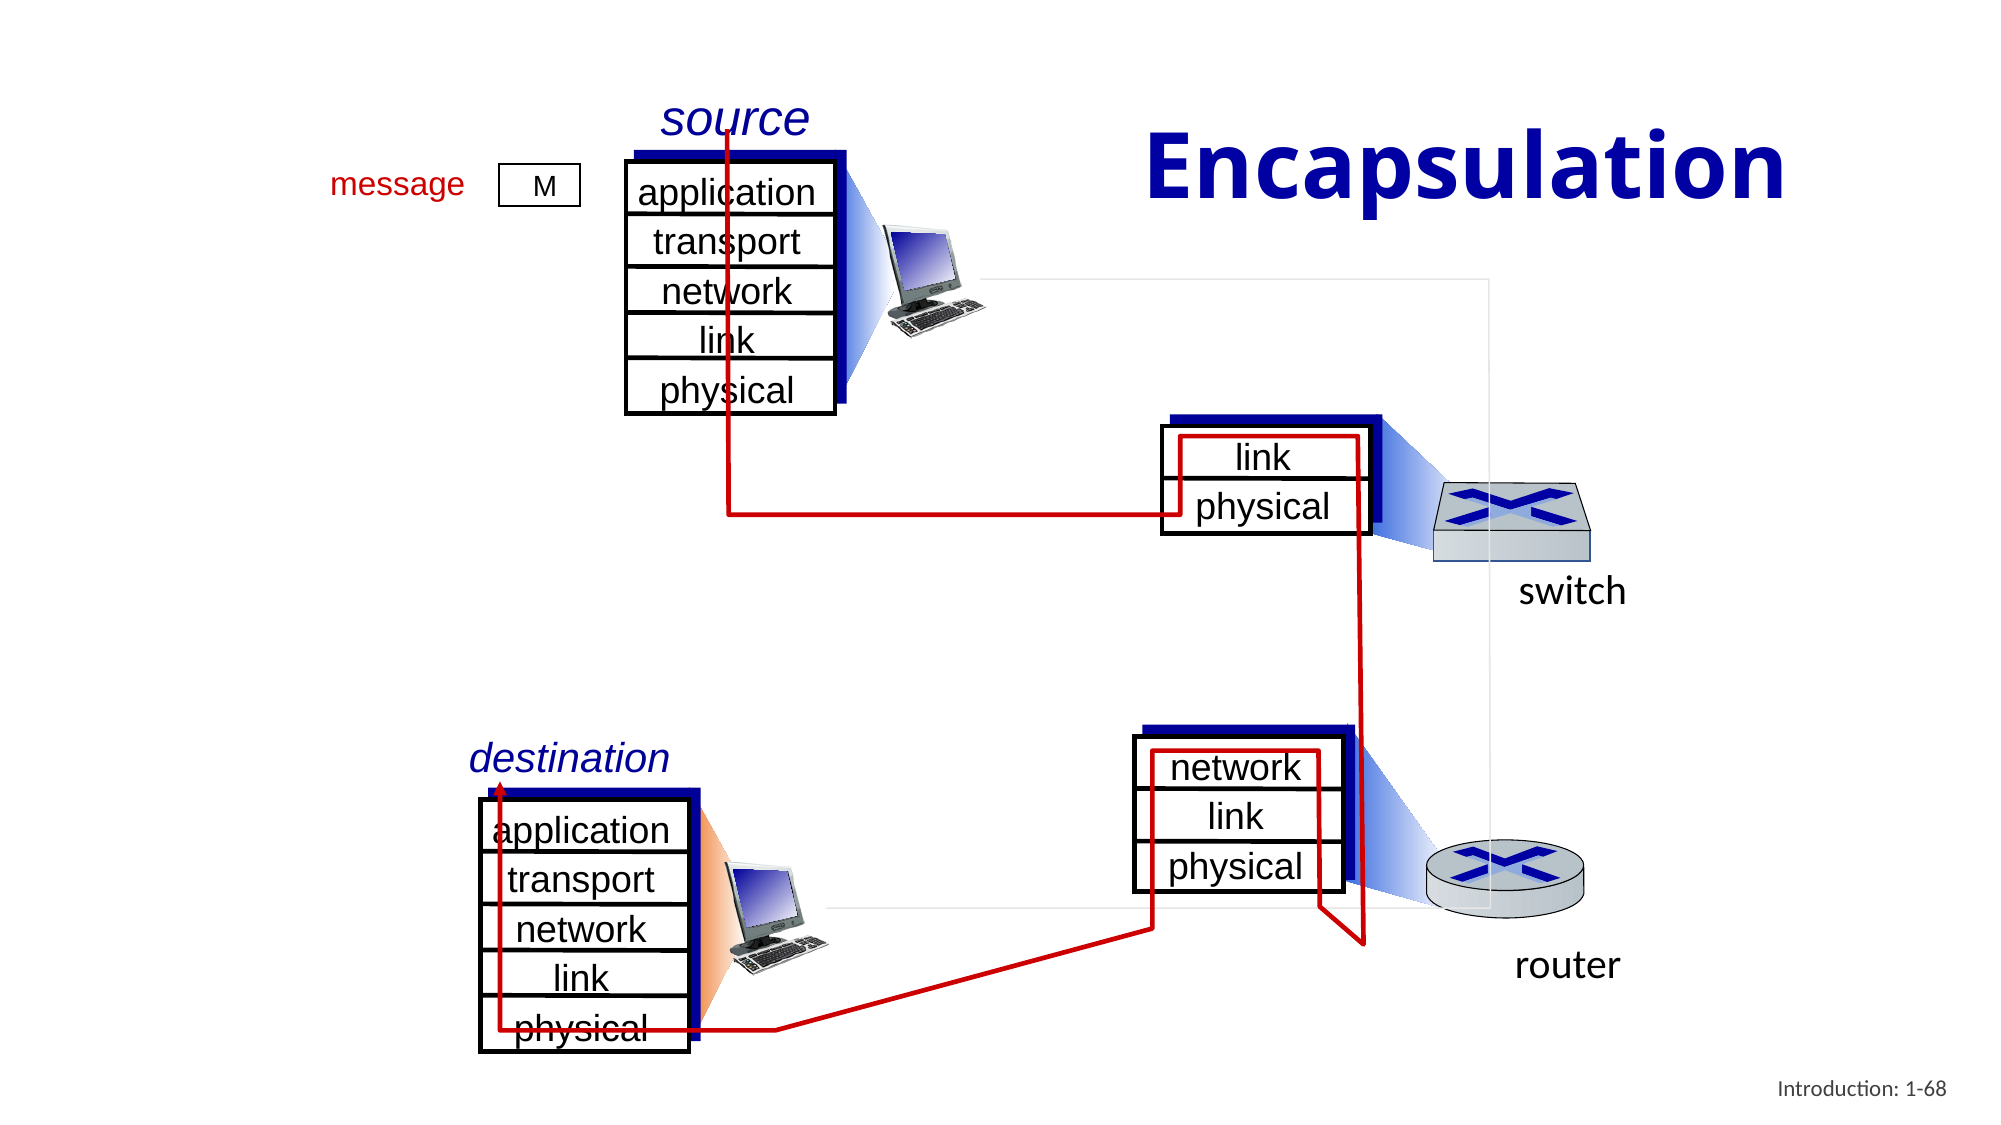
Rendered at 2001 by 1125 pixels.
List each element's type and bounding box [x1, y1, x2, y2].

text_box [1500, 929, 1637, 995]
slide_number [1512, 1056, 1963, 1117]
title [1127, 95, 1813, 242]
text_box [315, 155, 481, 210]
text_box [453, 78, 1643, 1056]
text_box [489, 159, 601, 210]
